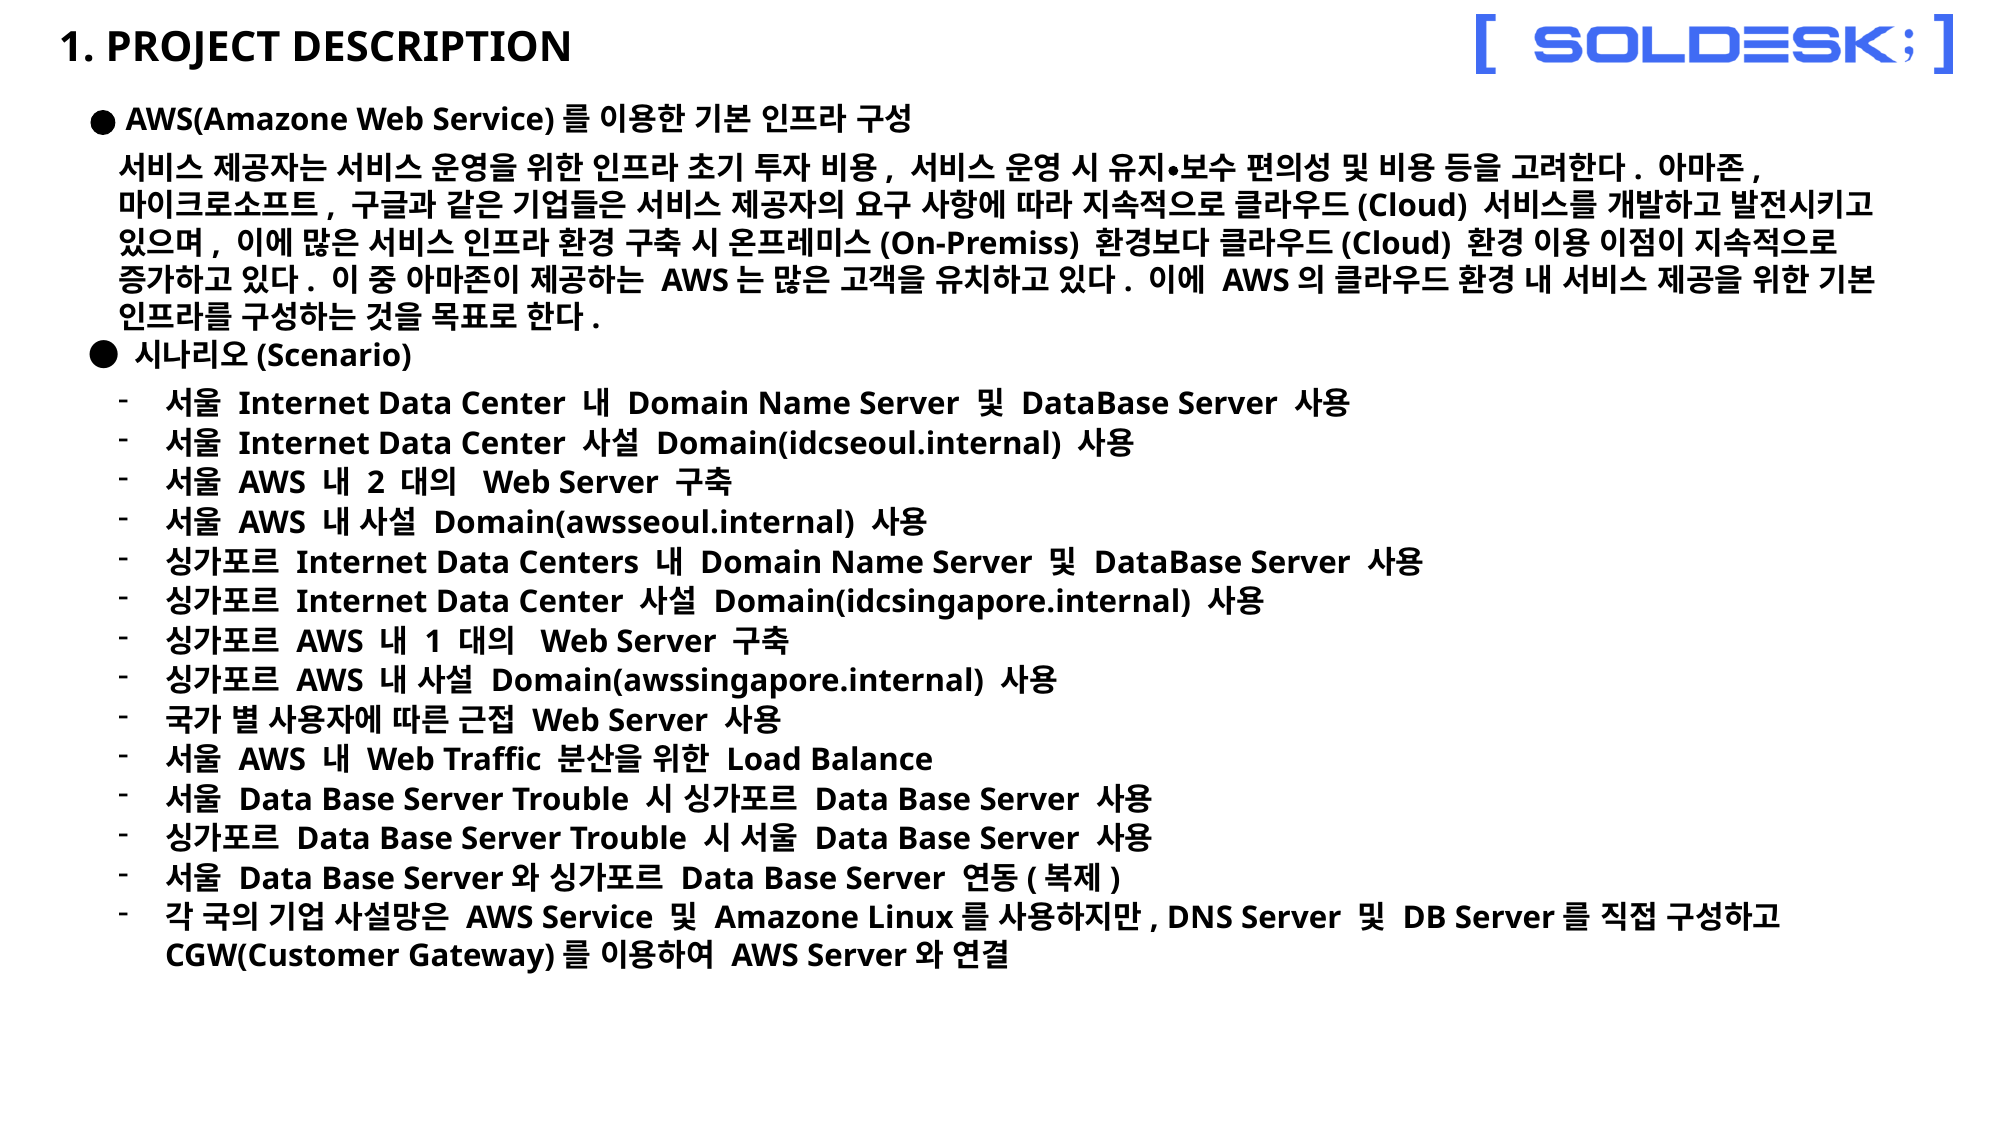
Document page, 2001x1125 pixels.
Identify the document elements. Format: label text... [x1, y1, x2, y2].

text_box ● 시나리오(Scenario) [88, 324, 1920, 384]
text_box 1. PROJECT DESCRIPTION [58, 0, 1949, 89]
text_box ● AWS(Amazone Web Service)를 이용한 기본 인프라 구성 [88, 89, 1920, 148]
picture [1476, 14, 1953, 74]
text_box 서비스 제공자는 서비스 운영을 위한 인프라 초기 투자 비용, 서비스 운영 시 유지•보수 편의성 및 비용 등을 고려한다. 아마존, 마이크로소프트, 구글과 같은 기업들은 서비스 제공자의 요구 사항에 따라 지속적으로 클라우드(Cloud) 서비스를 개발하고 발전시키고 있으며, 이에 많은 서비스 인프라 환경 구축 시 온프레미스(On-Premiss) 환경보다 클라우드(Cloud) 환경 이용 이점이 지속적으로 증가하고 있다. 이 중 아마존이 제공하는 AWS는 많은 고객을 유치하고 있다. 이에 AWS의 클라우드 환경 내 서비스 제공을 위한 기본 인프라를 구성하는 것을 목표로 한다. [88, 148, 1920, 208]
text_box 서울 Internet Data Center 내 Domain Name Server 및 DataBase Server 사용 서울 Internet Data Center 사설 Domain(idcseoul.internal) 사용 서울 AWS 내 2 대의 Web Server 구축 서울 AWS 내 사설 Domain(awsseoul.internal) 사용 싱가포르 Internet Data Centers 내 Domain Name Server 및 DataBase Server 사용 싱가포르 Internet Data Center 사설 Domain(idcsingapore.internal) 사용 싱가포르 AWS 내 1 대의 Web Server 구축 싱가포르 AWS 내 사설 Domain(awssingapore.internal) 사용 국가 별 사용자에 따른 근접 Web Server 사용 서울 AWS 내 Web Traffic 분산을 위한 Load Balance 서울 Data Base Server Trouble 시 싱가포르 Data Base Server 사용 싱가포르 Data Base Server Trouble 시 서울 Data Base Server 사용 서울 Data Base Server와 싱가포르 Data Base Server 연동(복제) 각 국의 기업 사설망은 AWS Service 및 Amazone Linux를 사용하지만, DNS Server 및 DB Server를 직접 구성하고 CGW(Customer Gateway)를 이용하여 AWS Server와 연결 [88, 384, 1920, 443]
